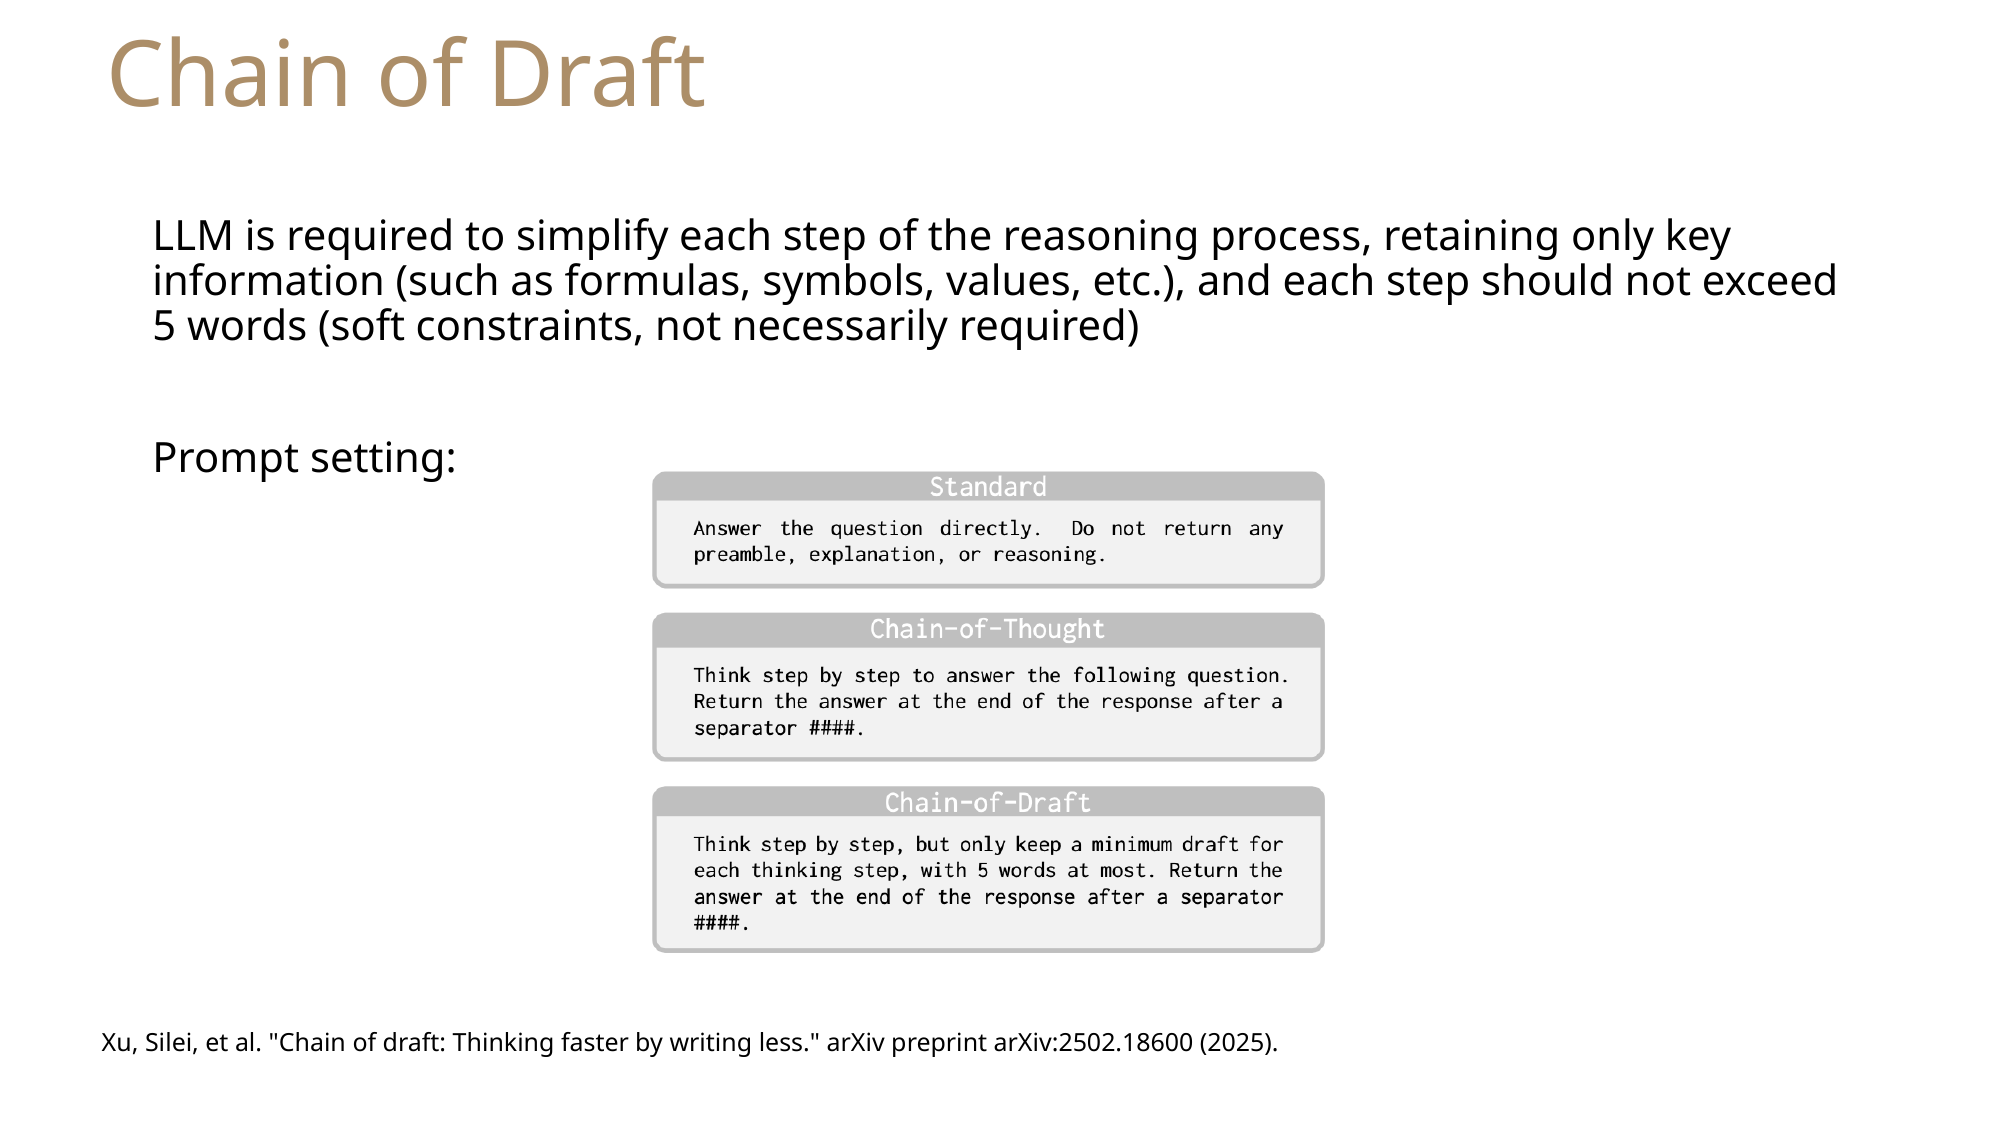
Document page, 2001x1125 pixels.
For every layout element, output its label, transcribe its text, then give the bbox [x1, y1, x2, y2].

list LLM is required to simplify each step of the reasoning process, retaining only key information (such as formulas, symbols, values, etc.), and each step should not exceed 5 words (soft constraints, not necessarily required) Prompt setting: [137, 207, 1863, 1014]
picture [647, 466, 1330, 960]
text_box Chain of Draft [91, 4, 1900, 149]
text_box Xu, Silei, et al. "Chain of draft: Thinking faster by writing less." arXiv preprint arXiv:2502.18600 (2025). [86, 1019, 1951, 1064]
